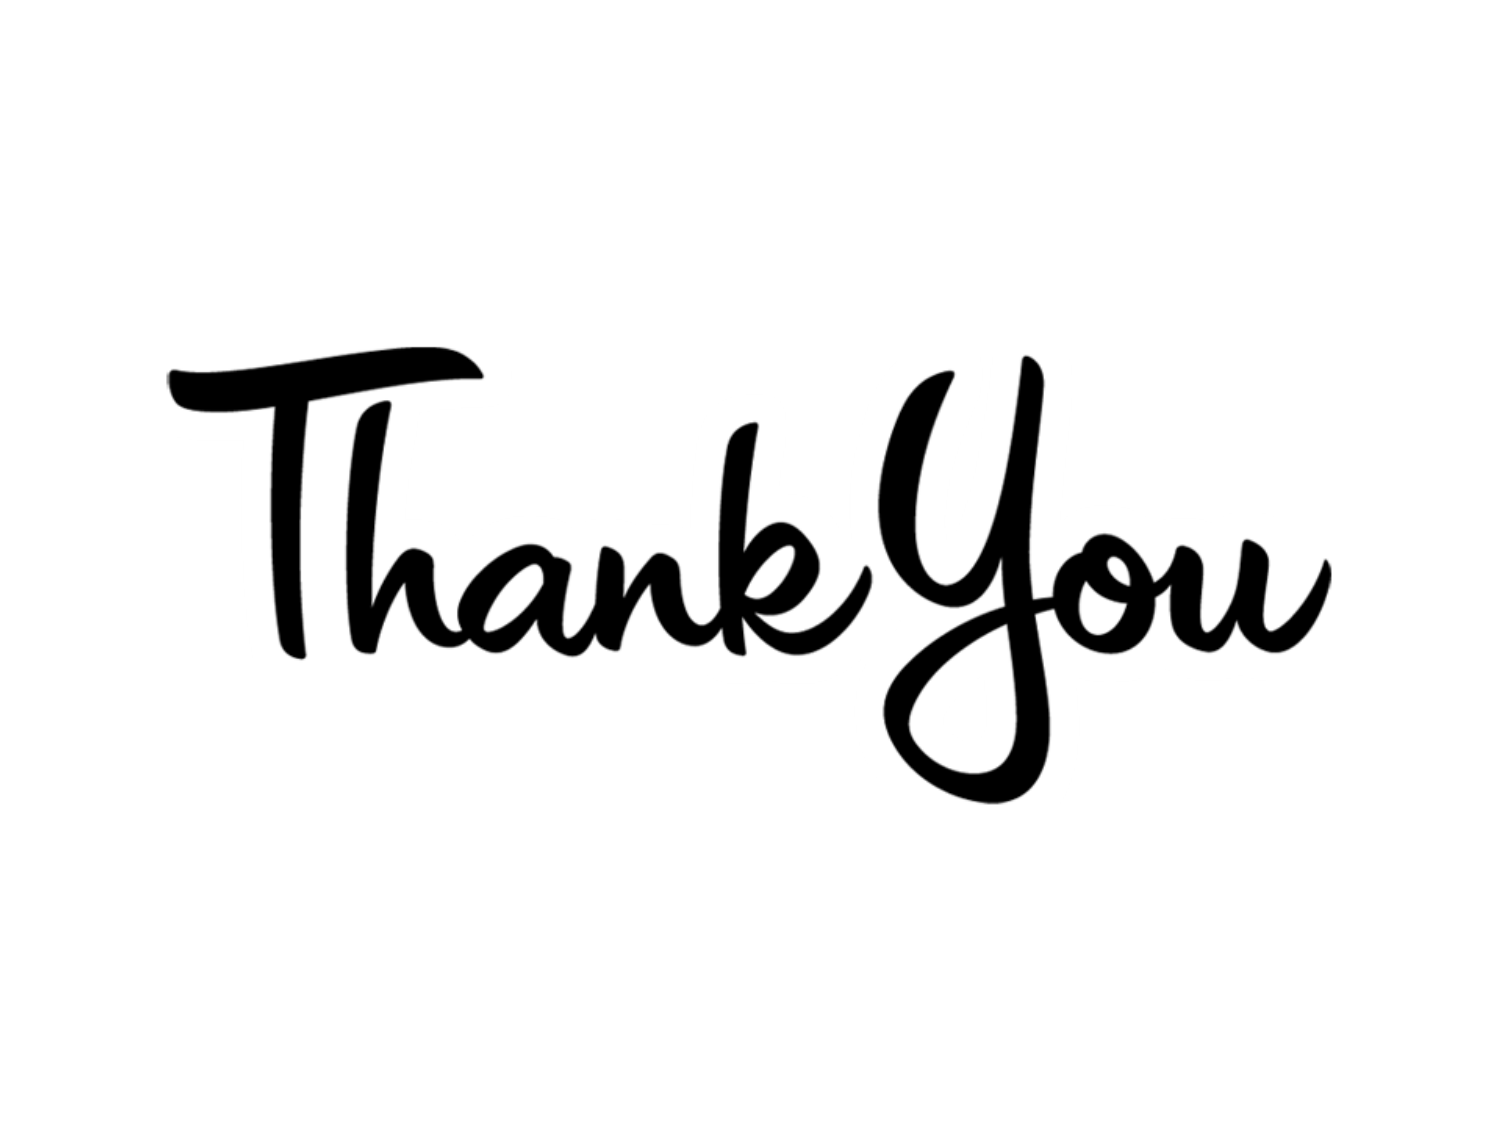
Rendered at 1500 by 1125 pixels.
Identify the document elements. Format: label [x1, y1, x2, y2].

picture [125, 302, 1377, 850]
